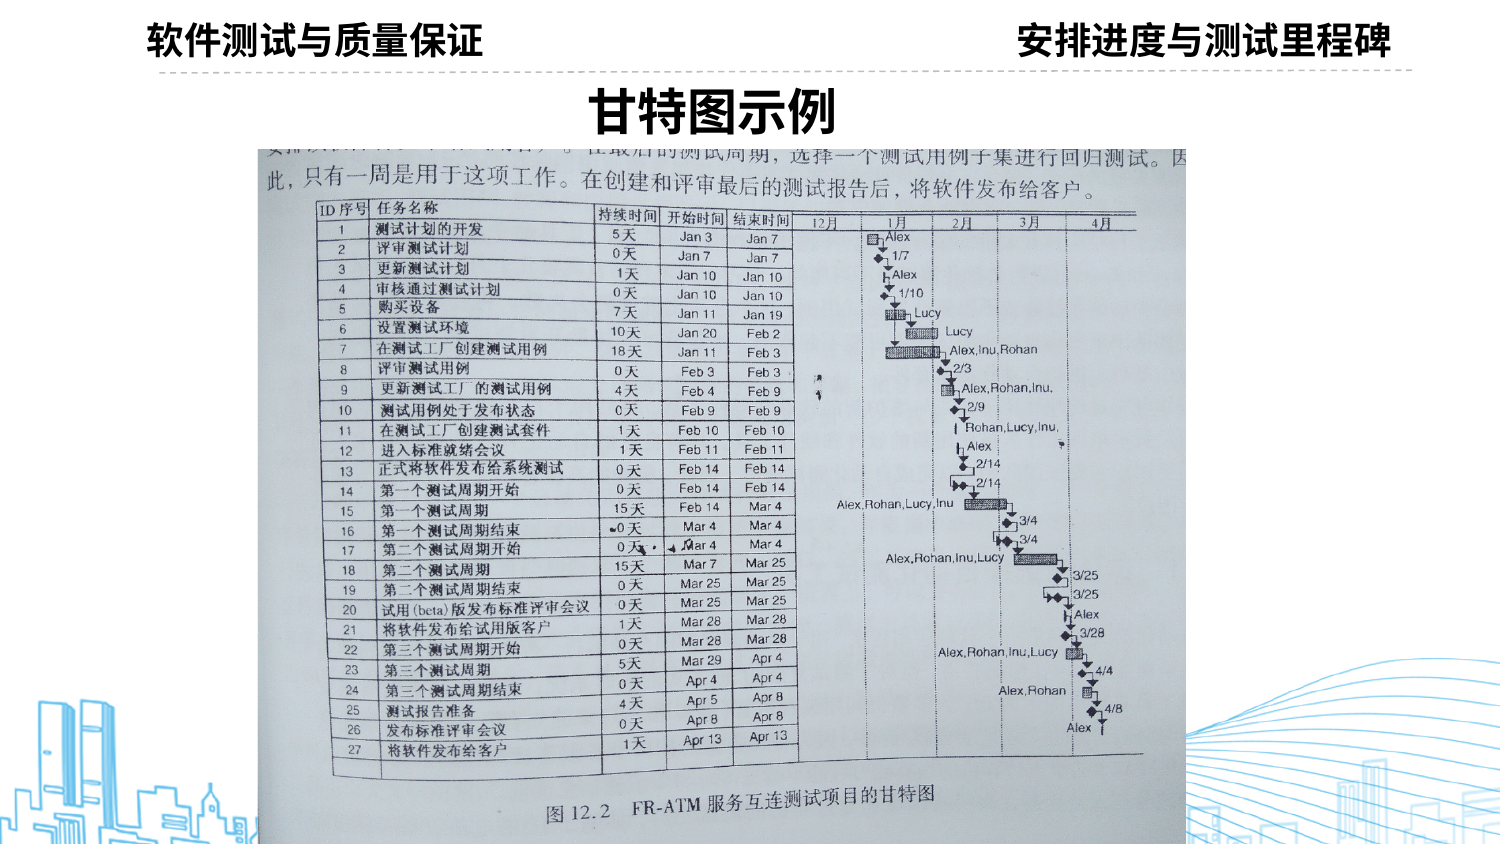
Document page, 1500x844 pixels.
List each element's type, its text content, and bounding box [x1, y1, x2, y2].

picture [0, 0, 1500, 844]
text_box 安排进度与测试里程碑 [1002, 9, 1500, 70]
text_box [159, 69, 367, 74]
text_box 软件测试与质量保证 [93, 9, 538, 70]
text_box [1074, 69, 1417, 74]
